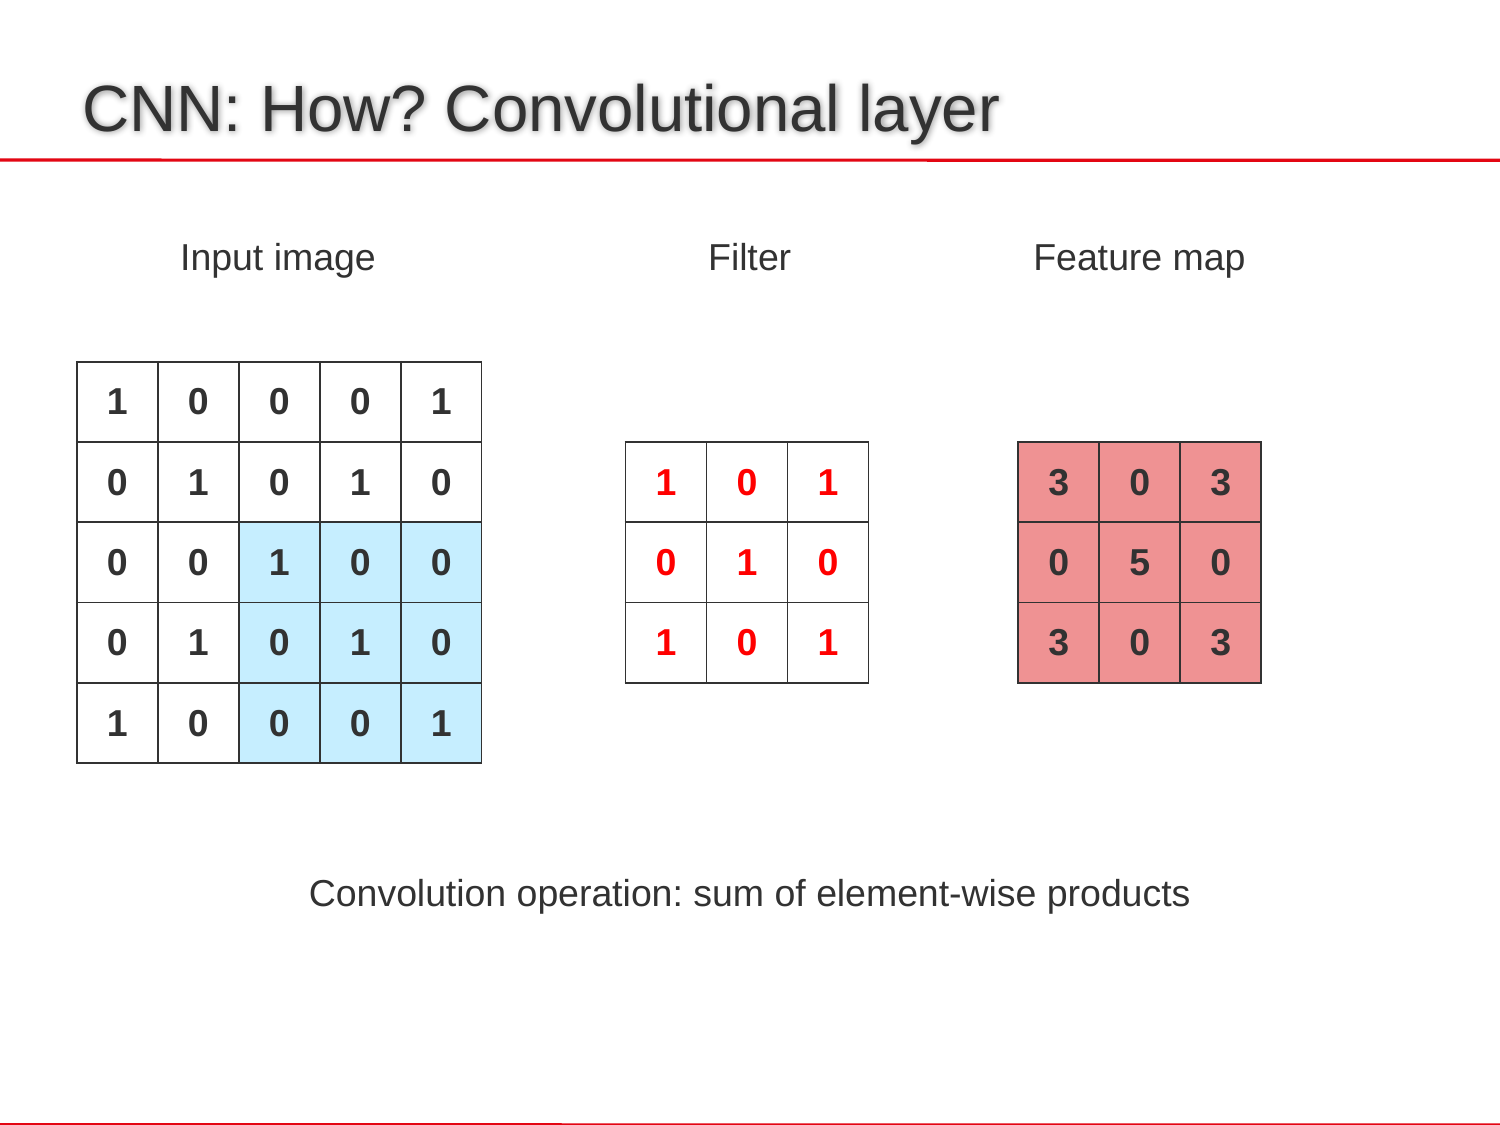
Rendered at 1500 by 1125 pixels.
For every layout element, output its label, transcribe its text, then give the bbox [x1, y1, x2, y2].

table_header 1 [788, 443, 868, 521]
table_cell 1 [159, 603, 238, 682]
table_cell 0 [626, 523, 706, 602]
table_cell 1 [788, 603, 868, 682]
table_header 0 [321, 363, 400, 441]
table_cell 1 [240, 523, 319, 602]
table_cell 1 [78, 684, 157, 762]
text_box Convolution operation: sum of element-wise products [308, 869, 1191, 915]
table_cell 1 [321, 443, 400, 521]
table_header 0 [707, 443, 787, 521]
table_cell 0 [78, 443, 157, 521]
table_header 0 [1100, 443, 1179, 521]
table_cell 3 [1019, 603, 1098, 682]
table_cell 0 [788, 523, 868, 602]
table_header 1 [626, 443, 706, 521]
table_header 3 [1019, 443, 1098, 521]
table_header 1 [402, 363, 481, 441]
table_cell 0 [707, 603, 787, 682]
text_box Feature map [1033, 232, 1246, 278]
table_cell 3 [1181, 603, 1260, 682]
table_cell 1 [321, 603, 400, 682]
table_cell 0 [78, 603, 157, 682]
table_cell 0 [402, 443, 481, 521]
title CNN: How? Convolutional layer [82, 66, 1412, 146]
table_cell 0 [240, 603, 319, 682]
table_cell 0 [159, 523, 238, 602]
table_header 0 [240, 363, 319, 441]
table_cell 0 [78, 523, 157, 602]
table_cell 5 [1100, 523, 1179, 602]
table_cell 0 [240, 443, 319, 521]
table_cell 1 [626, 603, 706, 682]
table_cell 0 [402, 523, 481, 602]
text_box Filter [708, 232, 792, 278]
text_box Input image [180, 232, 376, 278]
table_cell 0 [321, 684, 400, 762]
table_cell 0 [321, 523, 400, 602]
table_cell 0 [240, 684, 319, 762]
table_header 0 [159, 363, 238, 441]
table_cell 1 [159, 443, 238, 521]
table_cell 0 [159, 684, 238, 762]
table_cell 0 [1019, 523, 1098, 602]
table_cell 1 [707, 523, 787, 602]
table_cell 1 [402, 684, 481, 762]
table_header 1 [78, 363, 157, 441]
table_cell 0 [1181, 523, 1260, 602]
table_cell 0 [402, 603, 481, 682]
table_cell 0 [1100, 603, 1179, 682]
table_header 3 [1181, 443, 1260, 521]
